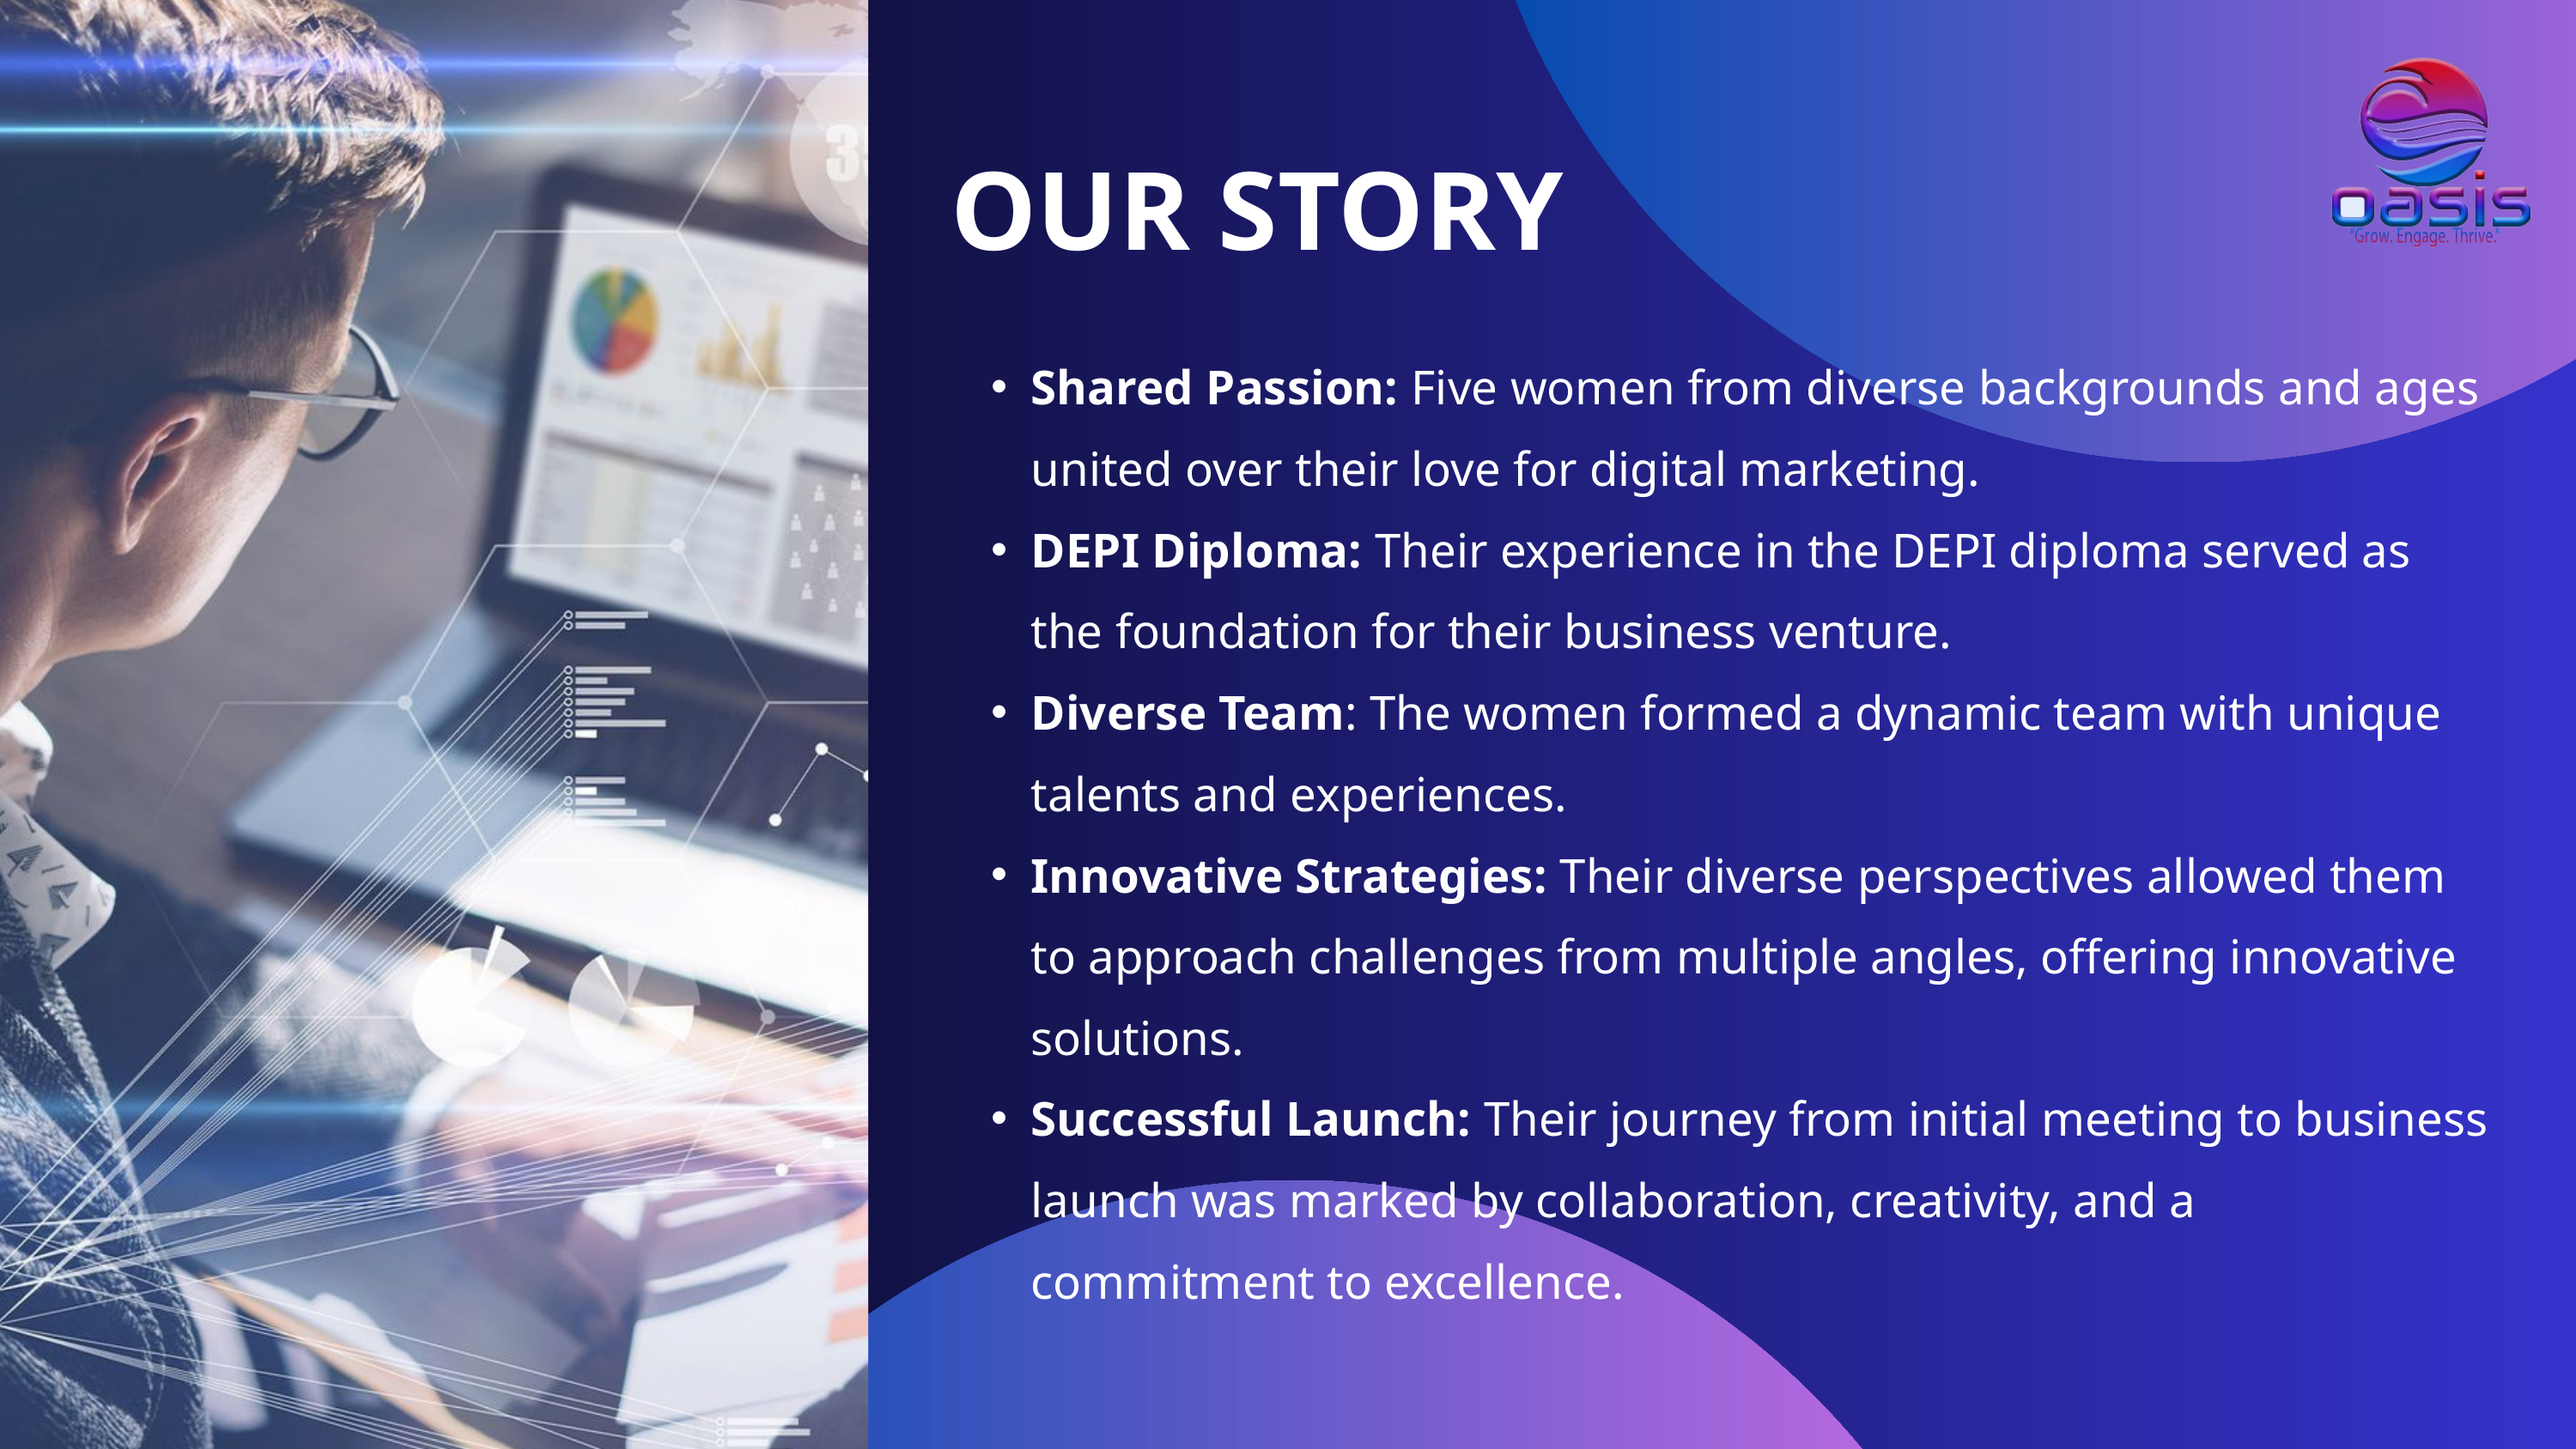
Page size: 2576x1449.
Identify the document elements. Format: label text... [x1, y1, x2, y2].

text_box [1462, 0, 2576, 463]
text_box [0, 0, 869, 1449]
text_box OUR STORY [951, 120, 1458, 252]
text_box Shared Passion: Five women from diverse backgrounds and ages united over their love for digital marketing. DEPI Diploma: Their experience in the DEPI diploma served as the foundation for their business venture. Diverse Team: The women formed a dynamic team with unique talents and experiences. Innovative Strategies: Their diverse perspectives allowed them to approach challenges from multiple angles, offering innovative solutions. Successful Launch: Their journey from initial meeting to business launch was marked by collaboration, creativity, and a commitment to excellence. [951, 252, 2492, 1390]
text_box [872, 1179, 2030, 1449]
